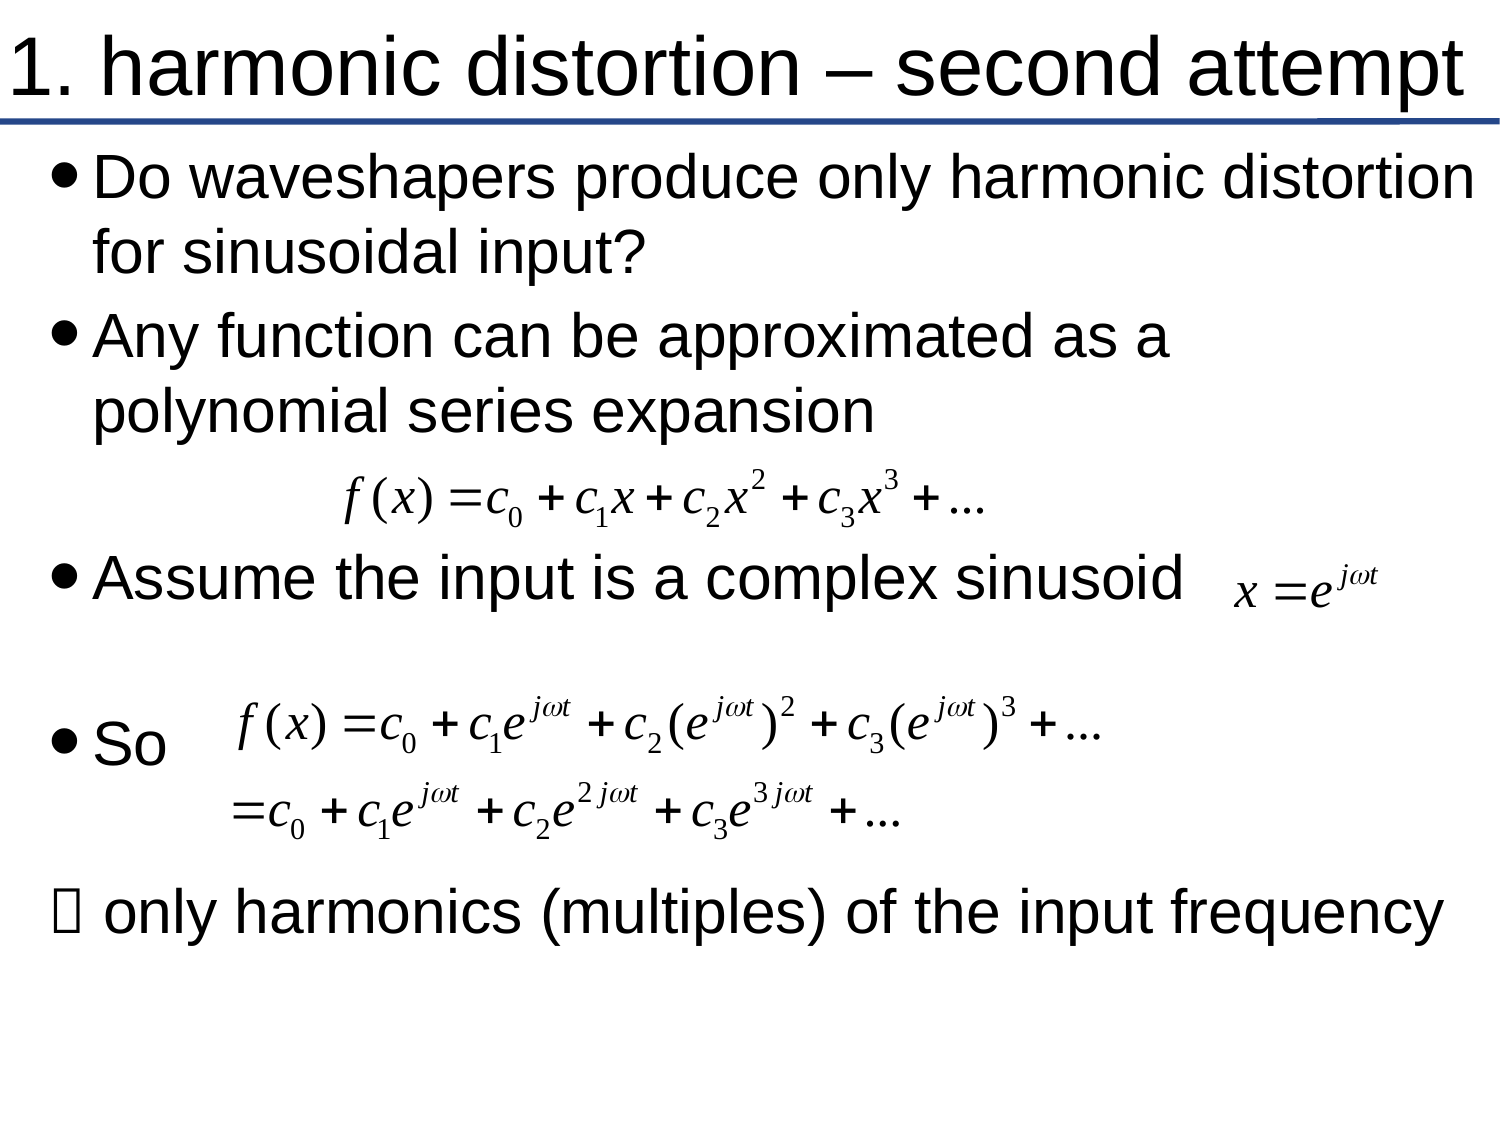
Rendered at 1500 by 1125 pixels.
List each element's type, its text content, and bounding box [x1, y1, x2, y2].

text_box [1222, 550, 1390, 624]
title 1. harmonic distortion – second attempt [0, 7, 1492, 116]
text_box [324, 455, 997, 540]
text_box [218, 680, 1110, 853]
list Do waveshapers produce only harmonic distortion for sinusoidal input? Any function can be approximated as a polynomial series expansion Assume the input is a complex sinusoid So  only harmonics (multiples) of the input frequency [12, 129, 1492, 1117]
